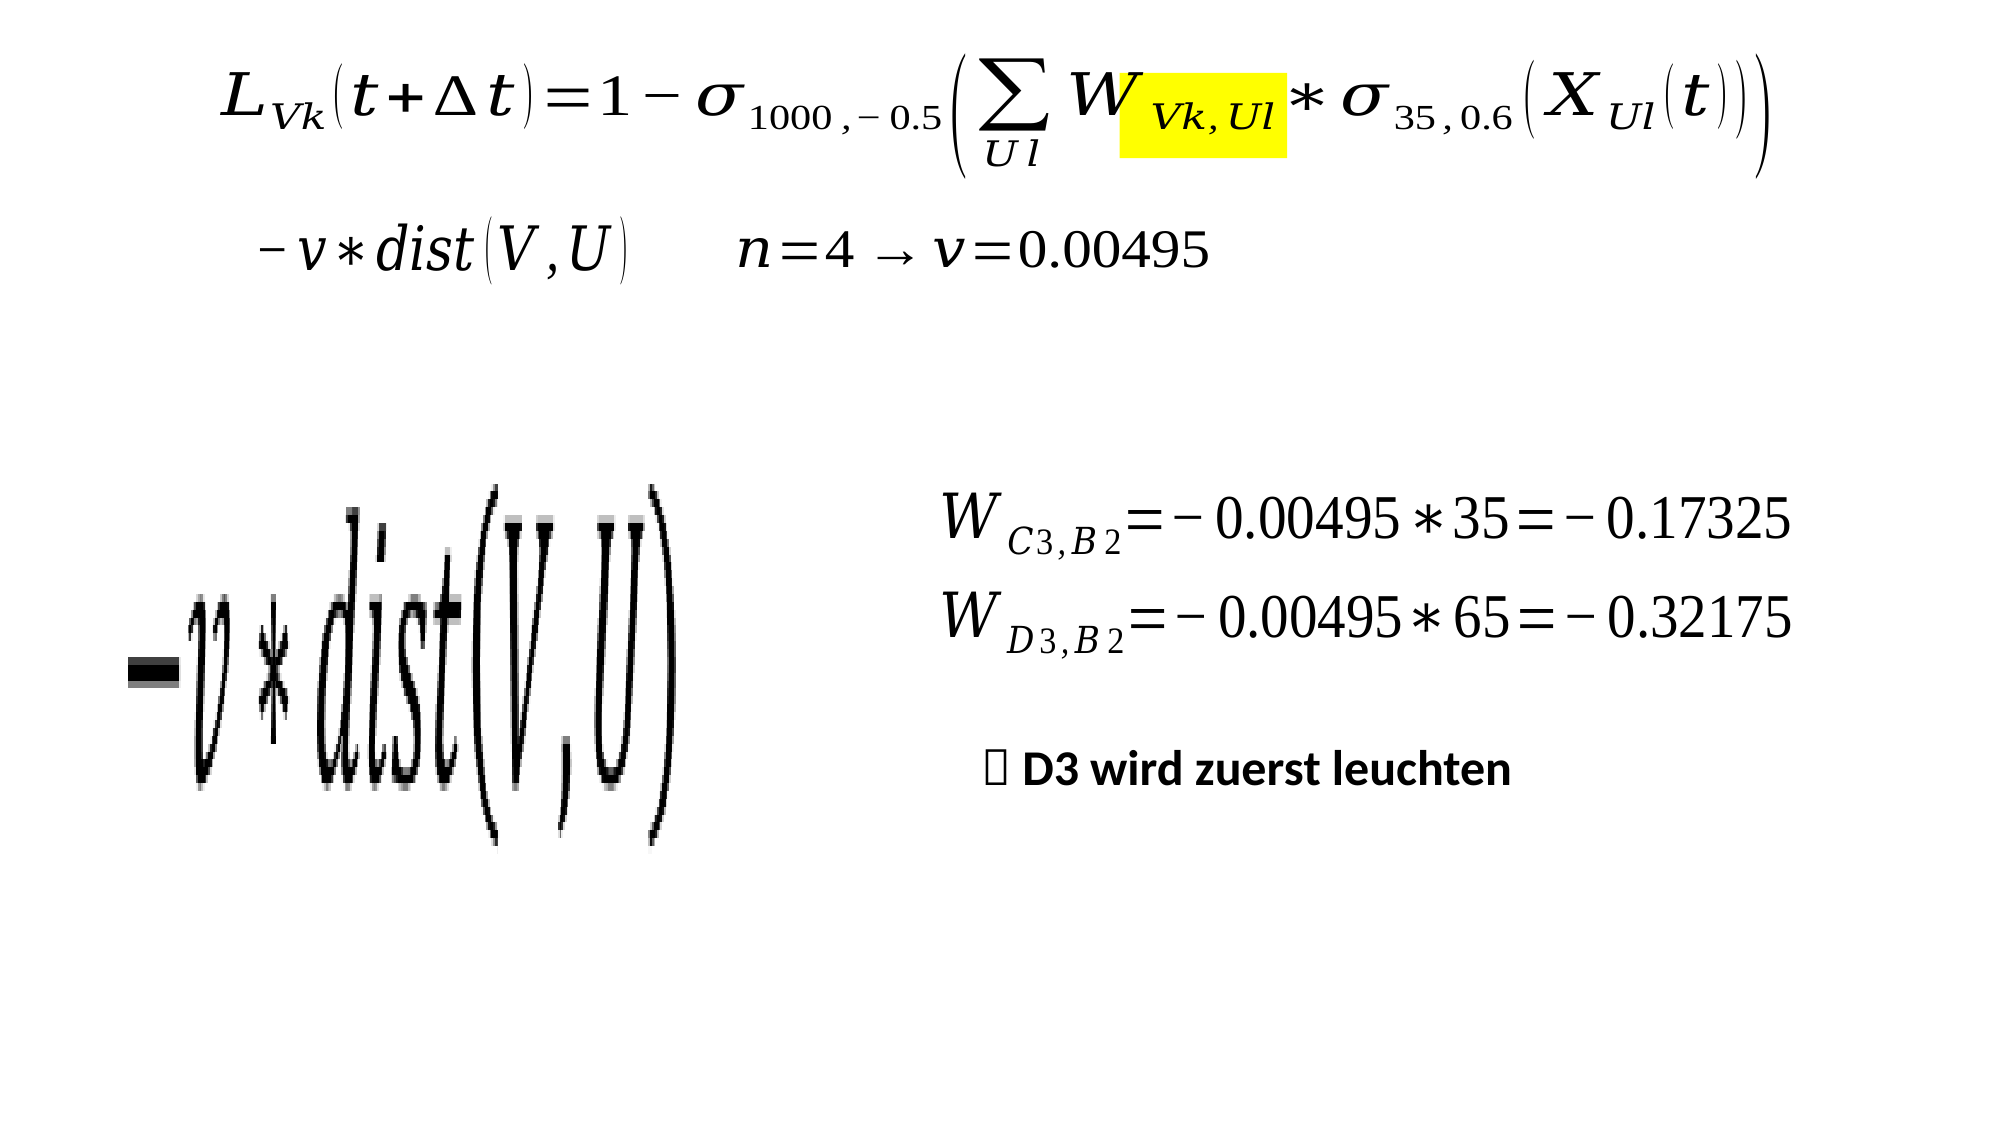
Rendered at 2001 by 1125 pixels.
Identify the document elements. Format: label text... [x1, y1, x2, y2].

text_box  D3 wird zuerst leuchten [966, 728, 1528, 803]
picture [96, 358, 736, 949]
text_box [1119, 72, 1288, 159]
